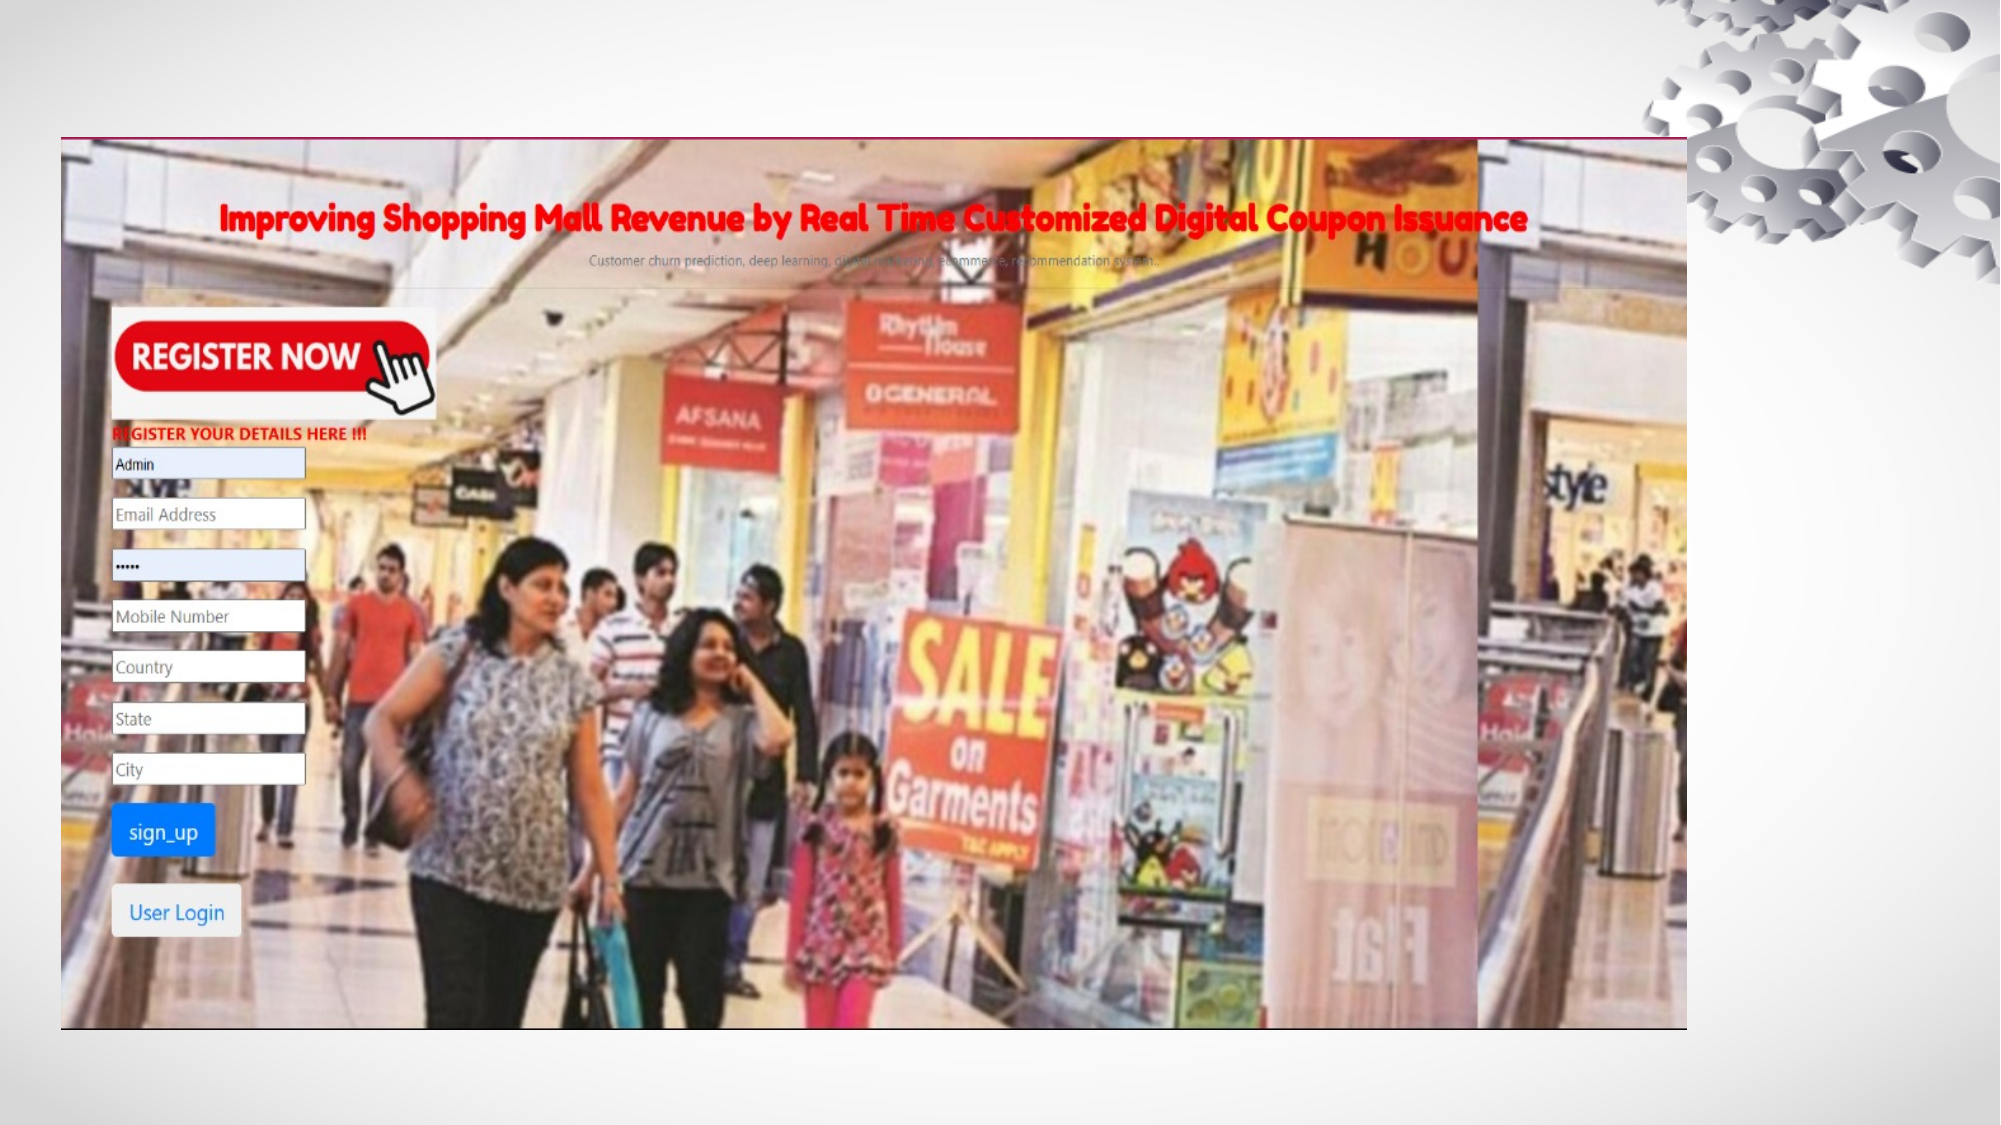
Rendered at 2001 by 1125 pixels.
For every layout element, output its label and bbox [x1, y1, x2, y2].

list [61, 137, 1687, 1030]
picture [0, 0, 2000, 1125]
